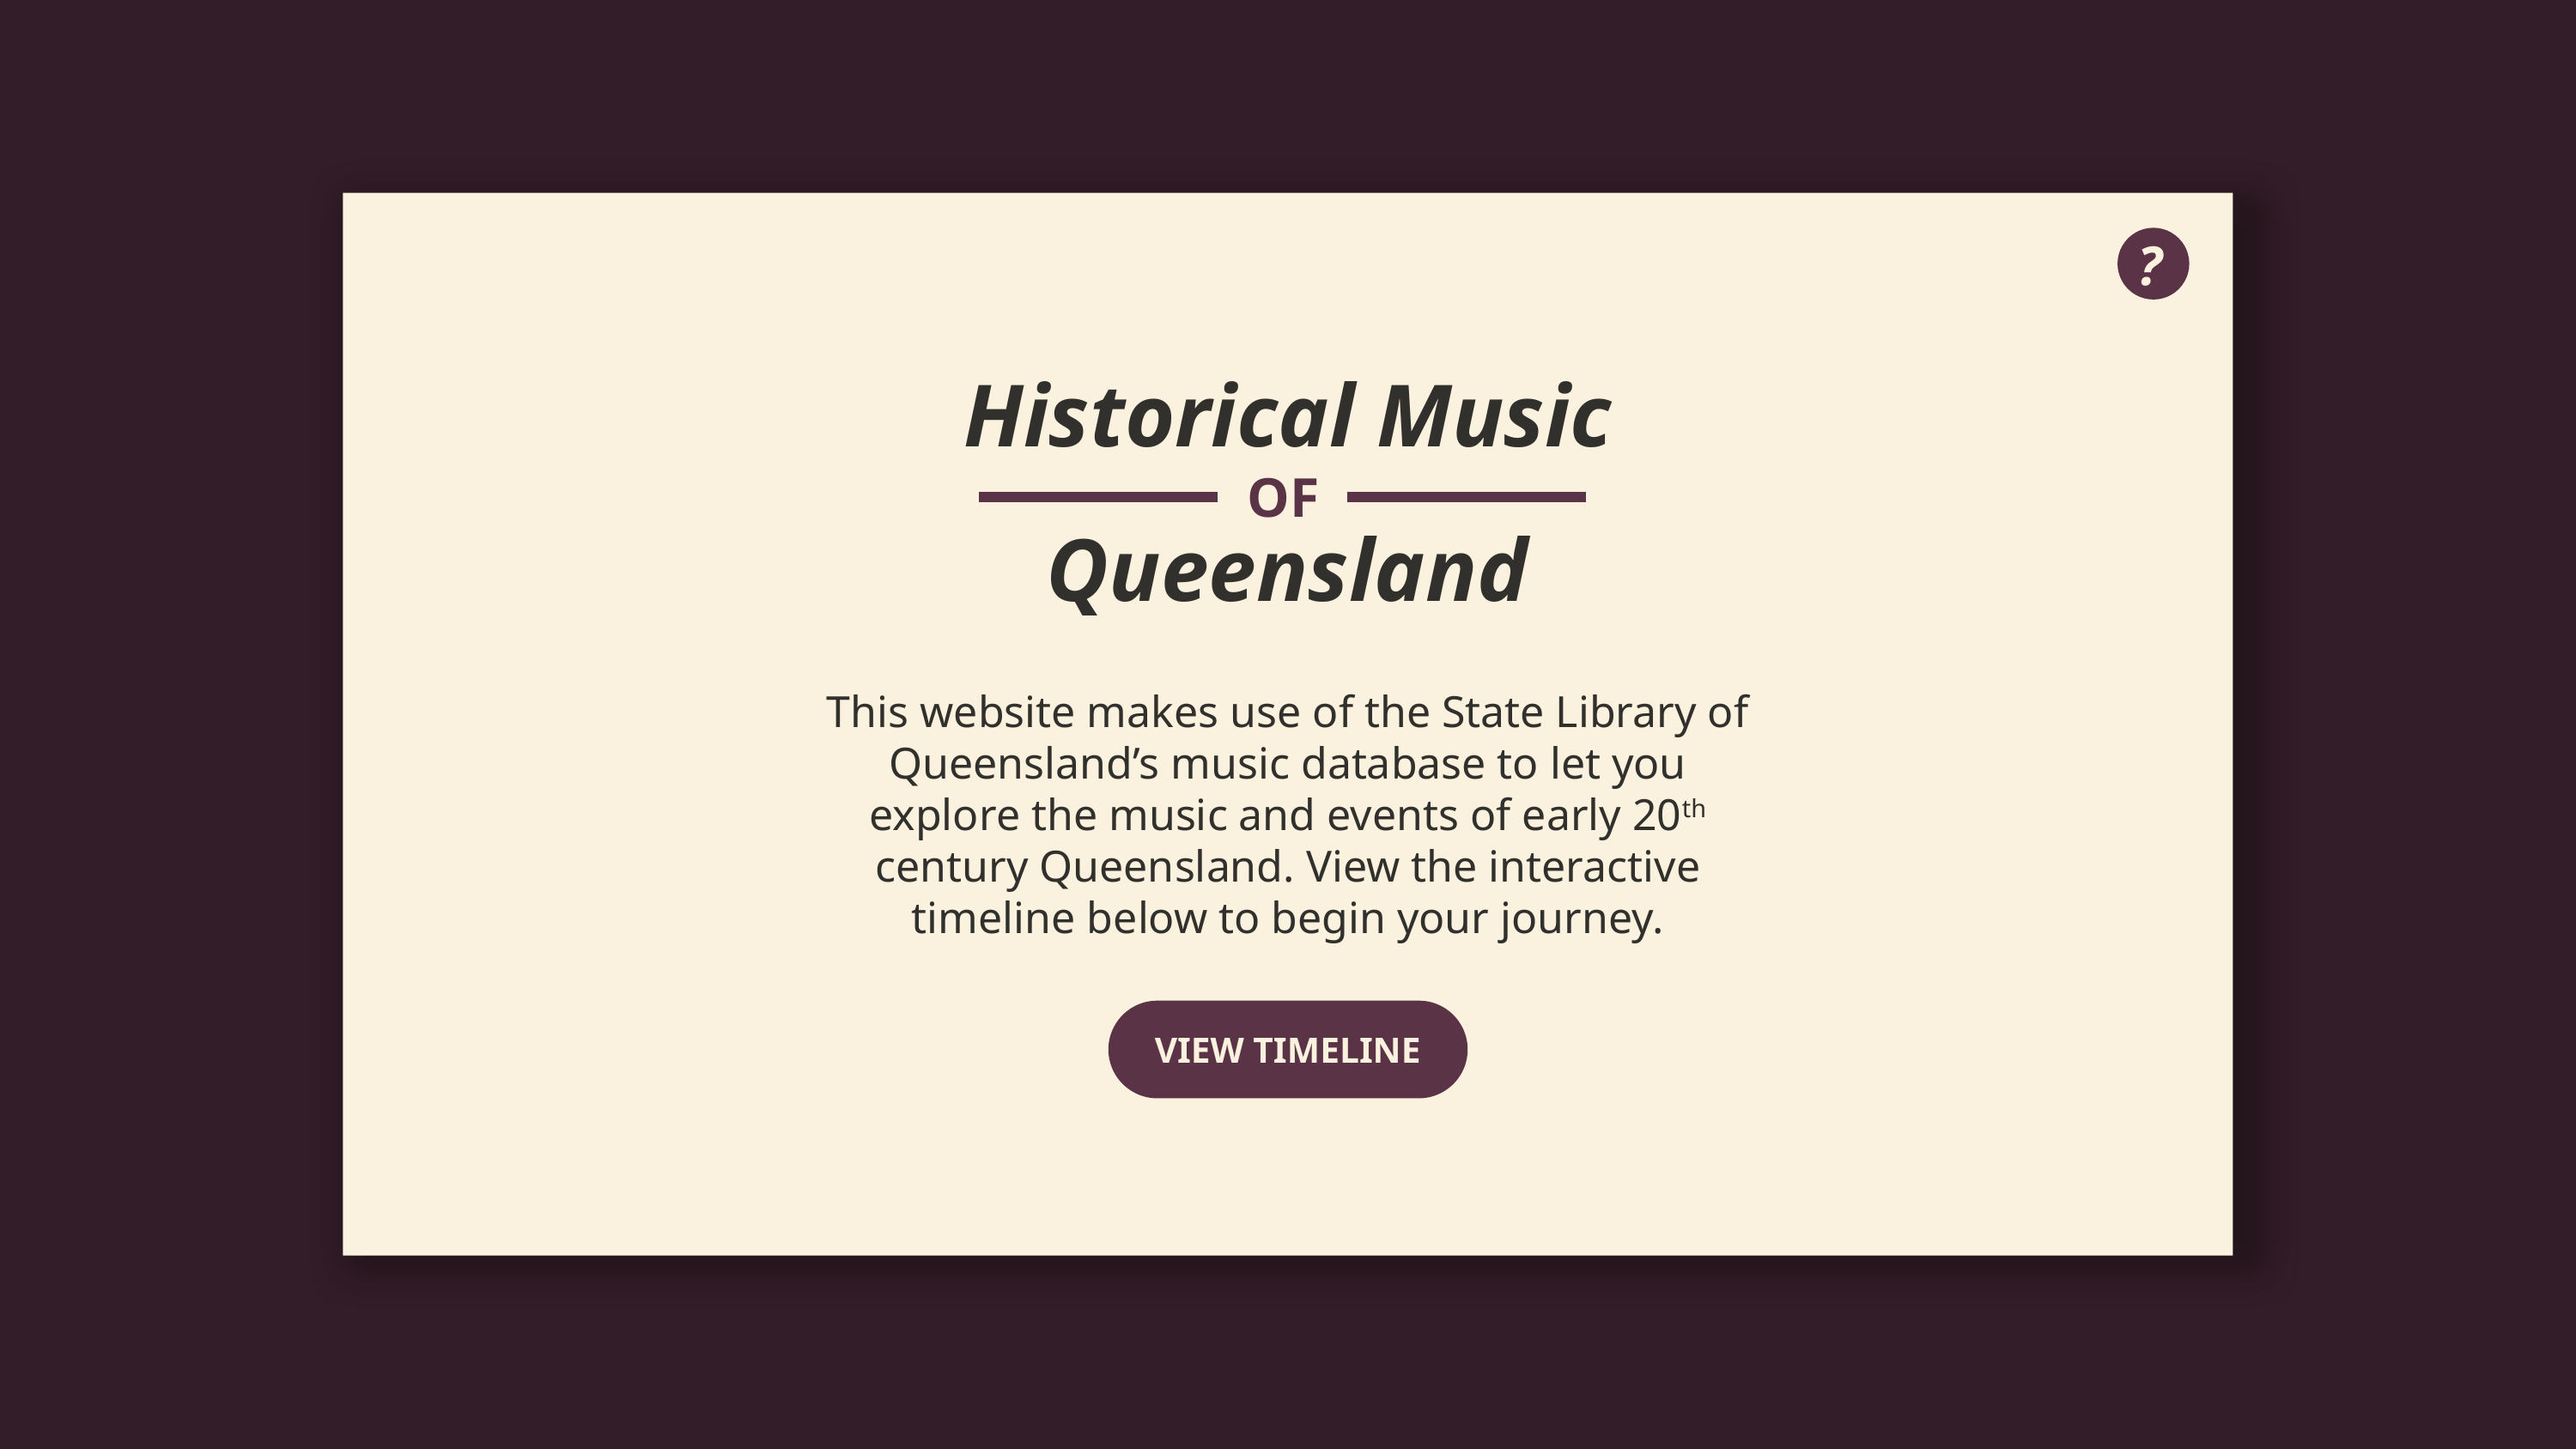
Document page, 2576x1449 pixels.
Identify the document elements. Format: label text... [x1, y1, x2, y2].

text_box OF [1234, 458, 1333, 535]
text_box This website makes use of the State Library of Queensland’s music database to let you explore the music and events of early 20th century Queensland. View the interactive timeline below to begin your journey. [810, 678, 1766, 949]
text_box VIEW TIMELINE [1107, 999, 1469, 1100]
text_box ? [2124, 225, 2176, 303]
text_box Historical Music Queensland [951, 355, 1625, 625]
text_box [2176, 234, 2190, 294]
text_box [342, 192, 2233, 1257]
text_box [2117, 240, 2124, 287]
